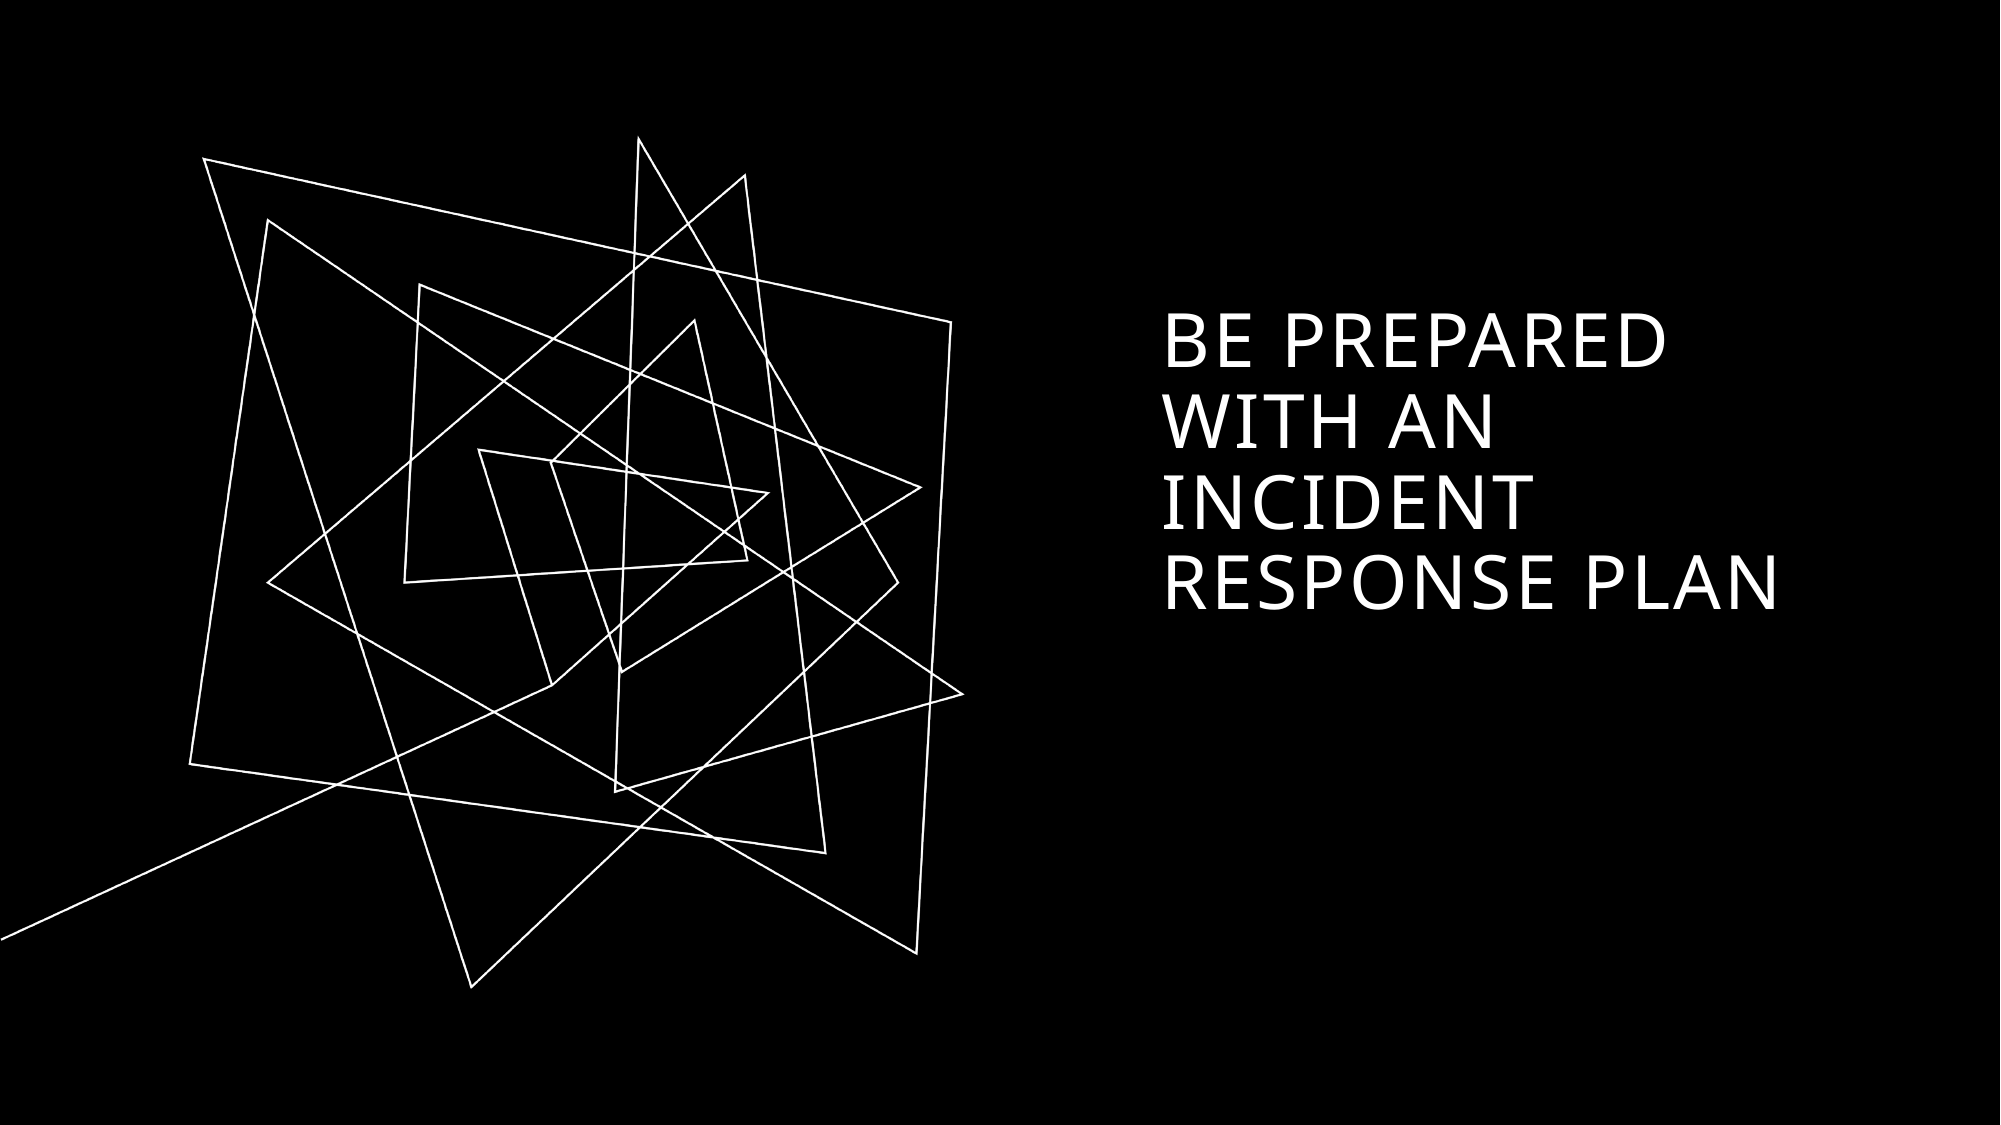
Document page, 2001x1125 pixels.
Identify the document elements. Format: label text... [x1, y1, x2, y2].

title Be prepared with an incident response plan [1146, 352, 1833, 634]
picture [0, 135, 965, 989]
